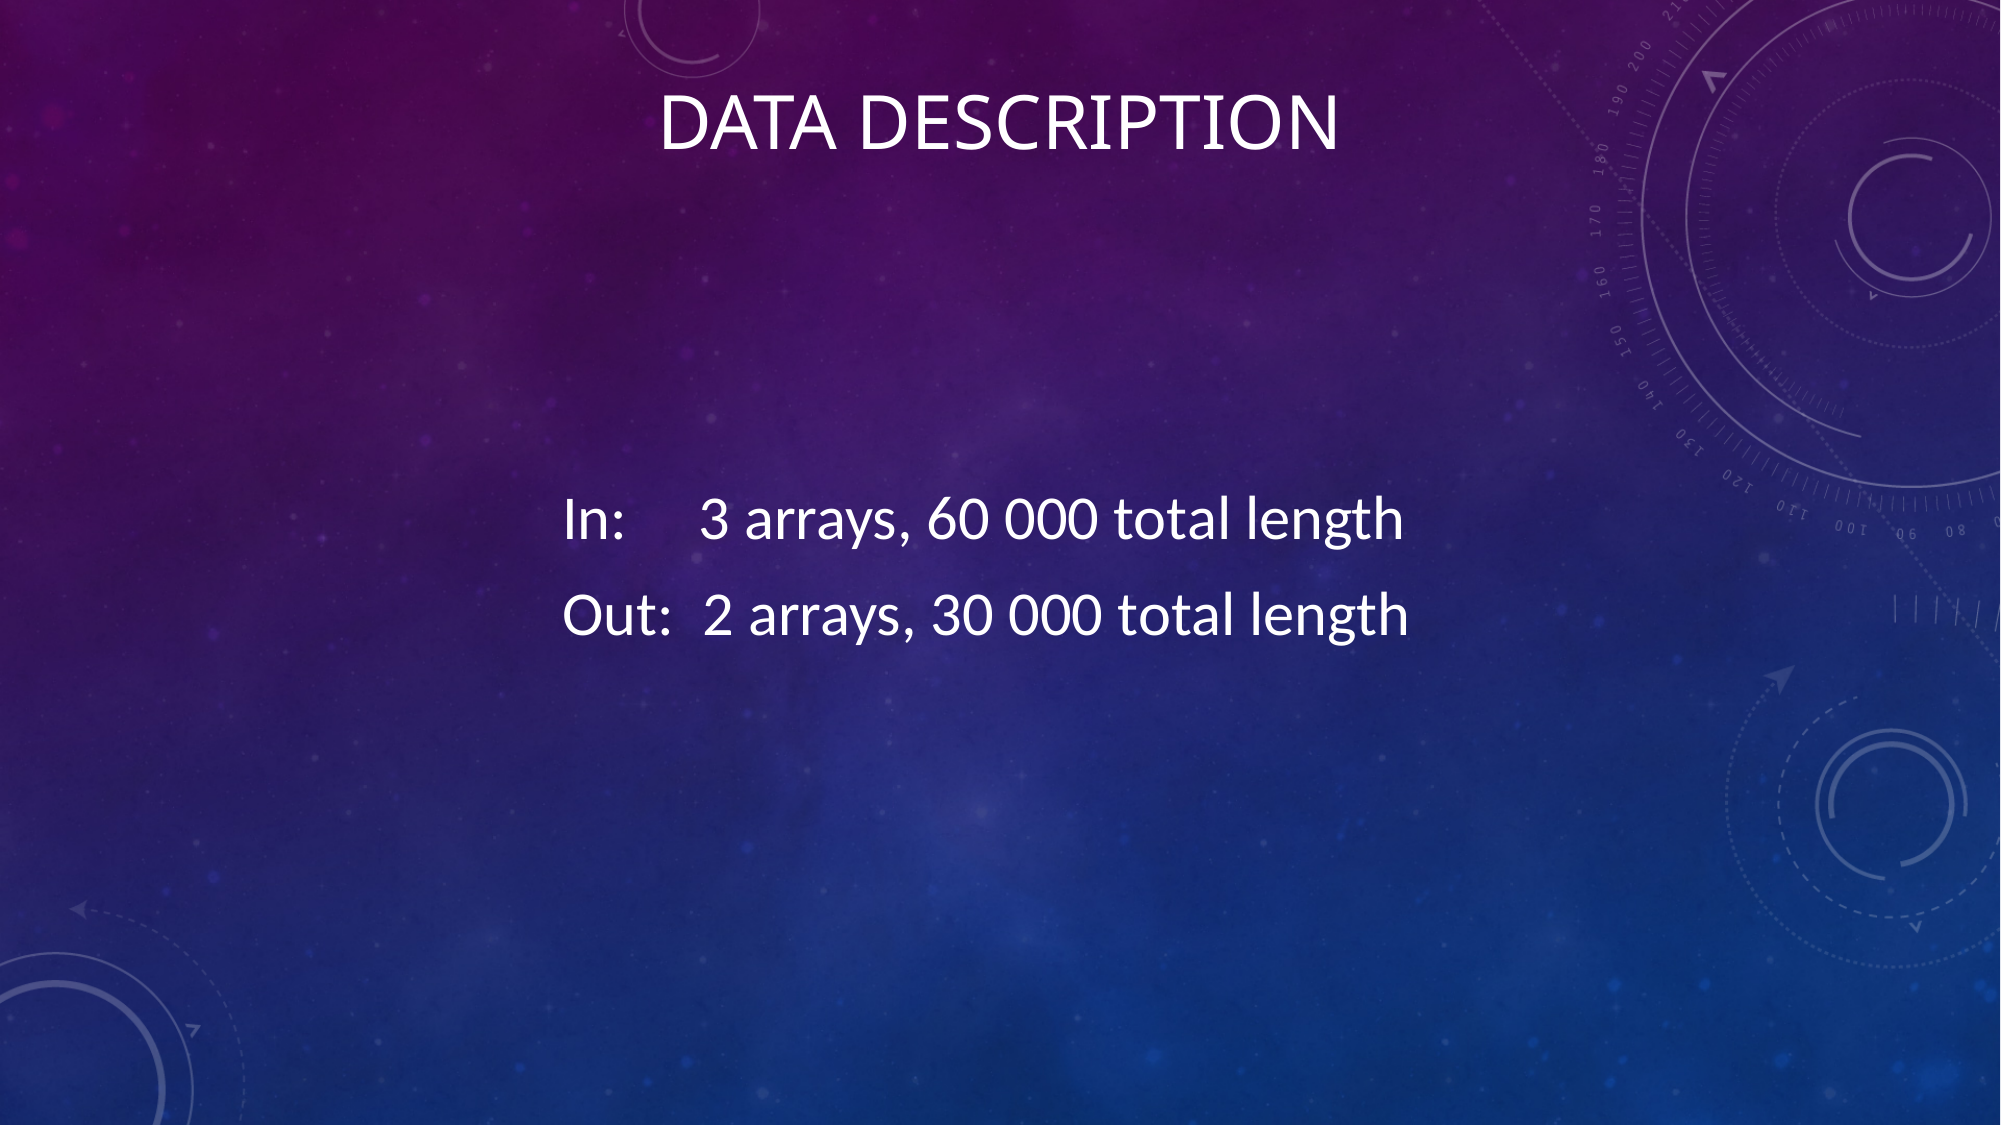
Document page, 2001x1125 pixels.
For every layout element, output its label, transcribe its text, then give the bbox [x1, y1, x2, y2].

picture [0, 0, 2001, 1125]
title Data description [169, 0, 1831, 239]
list In: 3 arrays, 60 000 total length Out: 2 arrays, 30 000 total length [547, 351, 1453, 774]
